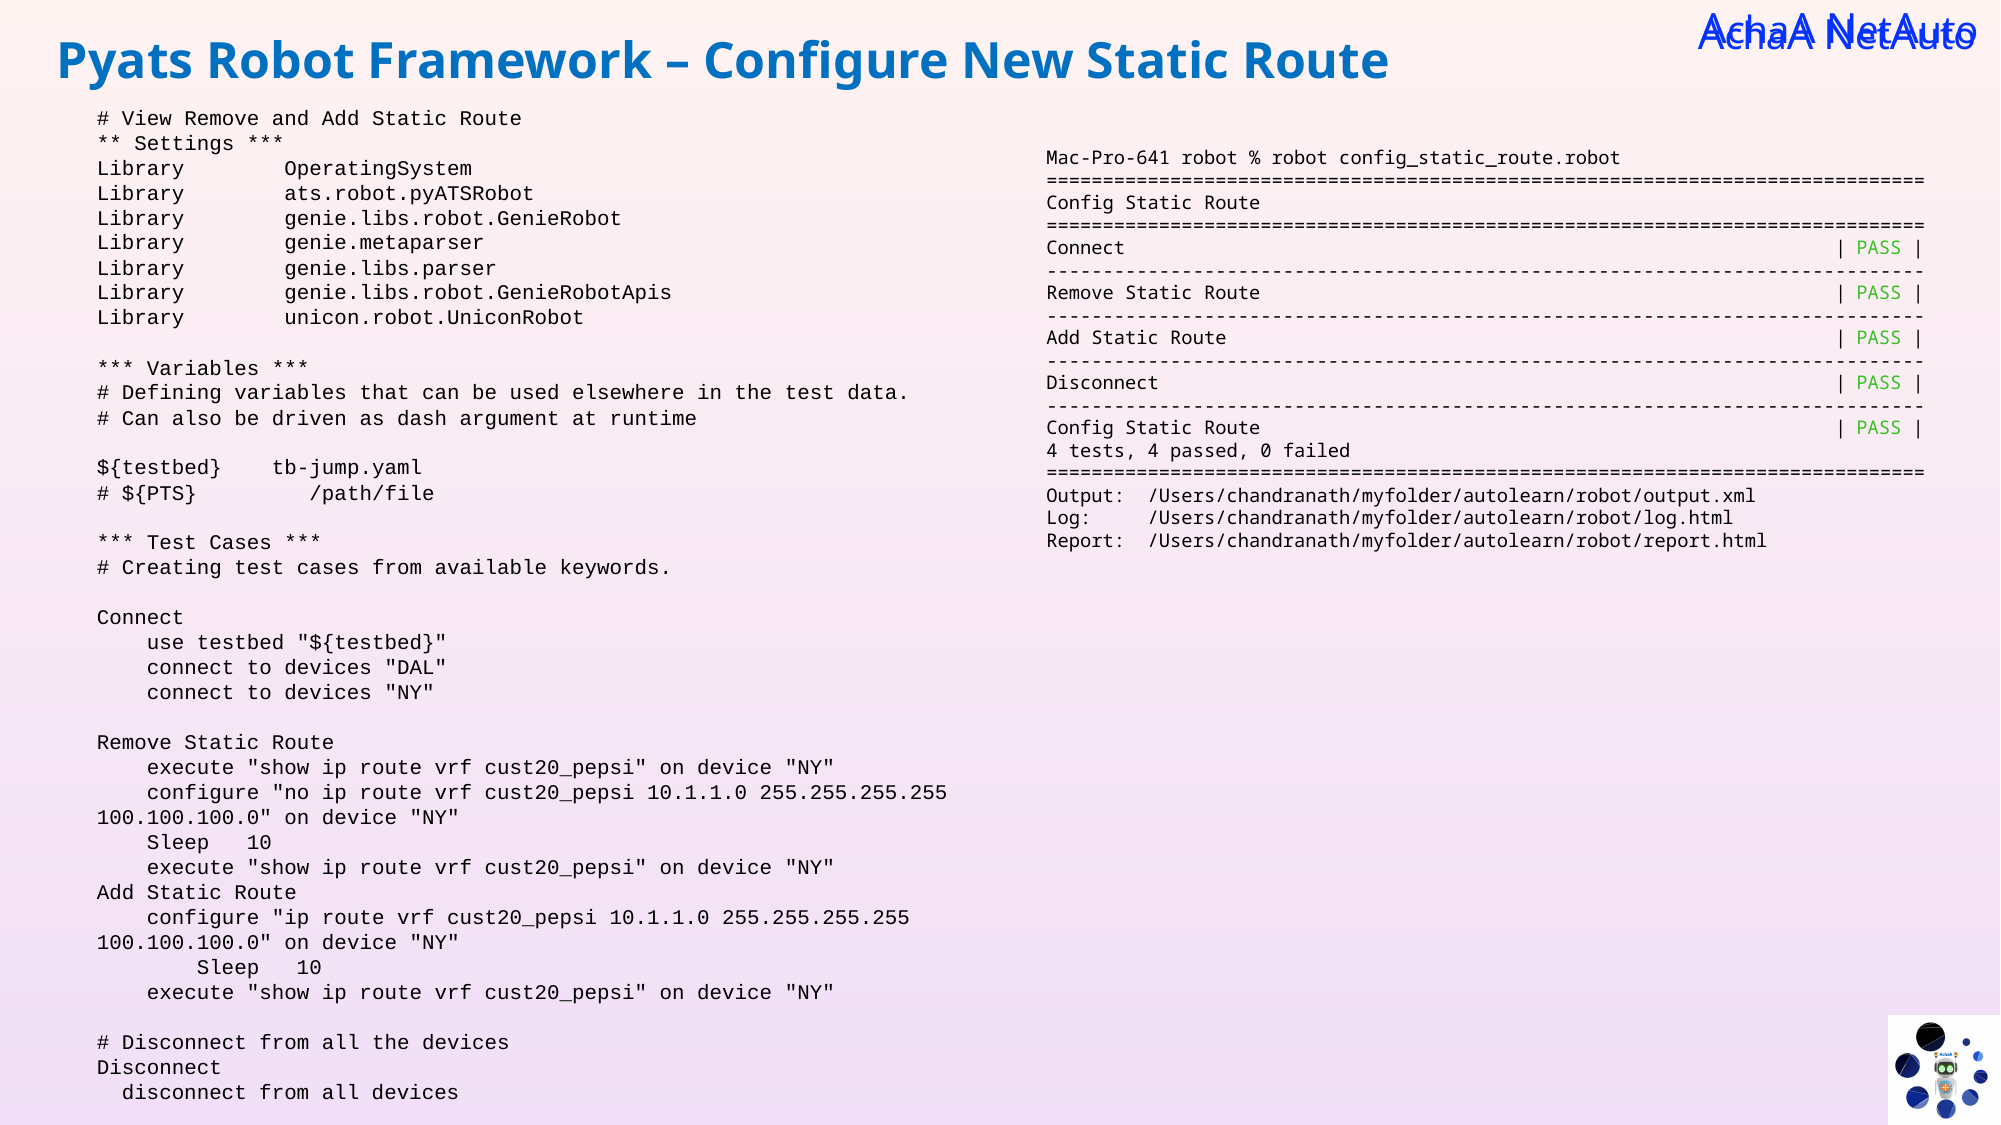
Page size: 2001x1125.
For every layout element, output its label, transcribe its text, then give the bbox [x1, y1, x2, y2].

text_box Pyats Robot Framework – Configure New Static Route [42, 21, 1450, 96]
text_box # View Remove and Add Static Route ** Settings *** Library OperatingSystem Library ats.robot.pyATSRobot Library genie.libs.robot.GenieRobot Library genie.metaparser Library genie.libs.parser Library genie.libs.robot.GenieRobotApis Library unicon.robot.UniconRobot *** Variables *** # Defining variables that can be used elsewhere in the test data. # Can also be driven as dash argument at runtime ${testbed} tb-jump.yaml # ${PTS} /path/file *** Test Cases *** # Creating test cases from available keywords. Connect use testbed "${testbed}" connect to devices "DAL" connect to devices "NY" Remove Static Route execute "show ip route vrf cust20_pepsi" on device "NY" configure "no ip route vrf cust20_pepsi 10.1.1.0 255.255.255.255 100.100.100.0" on device "NY" Sleep 10 execute "show ip route vrf cust20_pepsi" on device "NY" Add Static Route configure "ip route vrf cust20_pepsi 10.1.1.0 255.255.255.255 100.100.100.0" on device "NY" Sleep 10 execute "show ip route vrf cust20_pepsi" on device "NY" # Disconnect from all the devices Disconnect disconnect from all devices [82, 96, 1082, 1111]
picture [1886, 1013, 2001, 1125]
text_box Mac-Pro-641 robot % robot config_static_route.robot ============================================================================== Config Static Route ============================================================================== Connect | PASS | ------------------------------------------------------------------------------ Remove Static Route | PASS | ------------------------------------------------------------------------------ Add Static Route | PASS | ------------------------------------------------------------------------------ Disconnect | PASS | ------------------------------------------------------------------------------ Config Static Route | PASS | 4 tests, 4 passed, 0 failed ============================================================================== Output: /Users/chandranath/myfolder/autolearn/robot/output.xml Log: /Users/chandranath/myfolder/autolearn/robot/log.html Report: /Users/chandranath/myfolder/autolearn/robot/report.html [1031, 138, 1973, 559]
